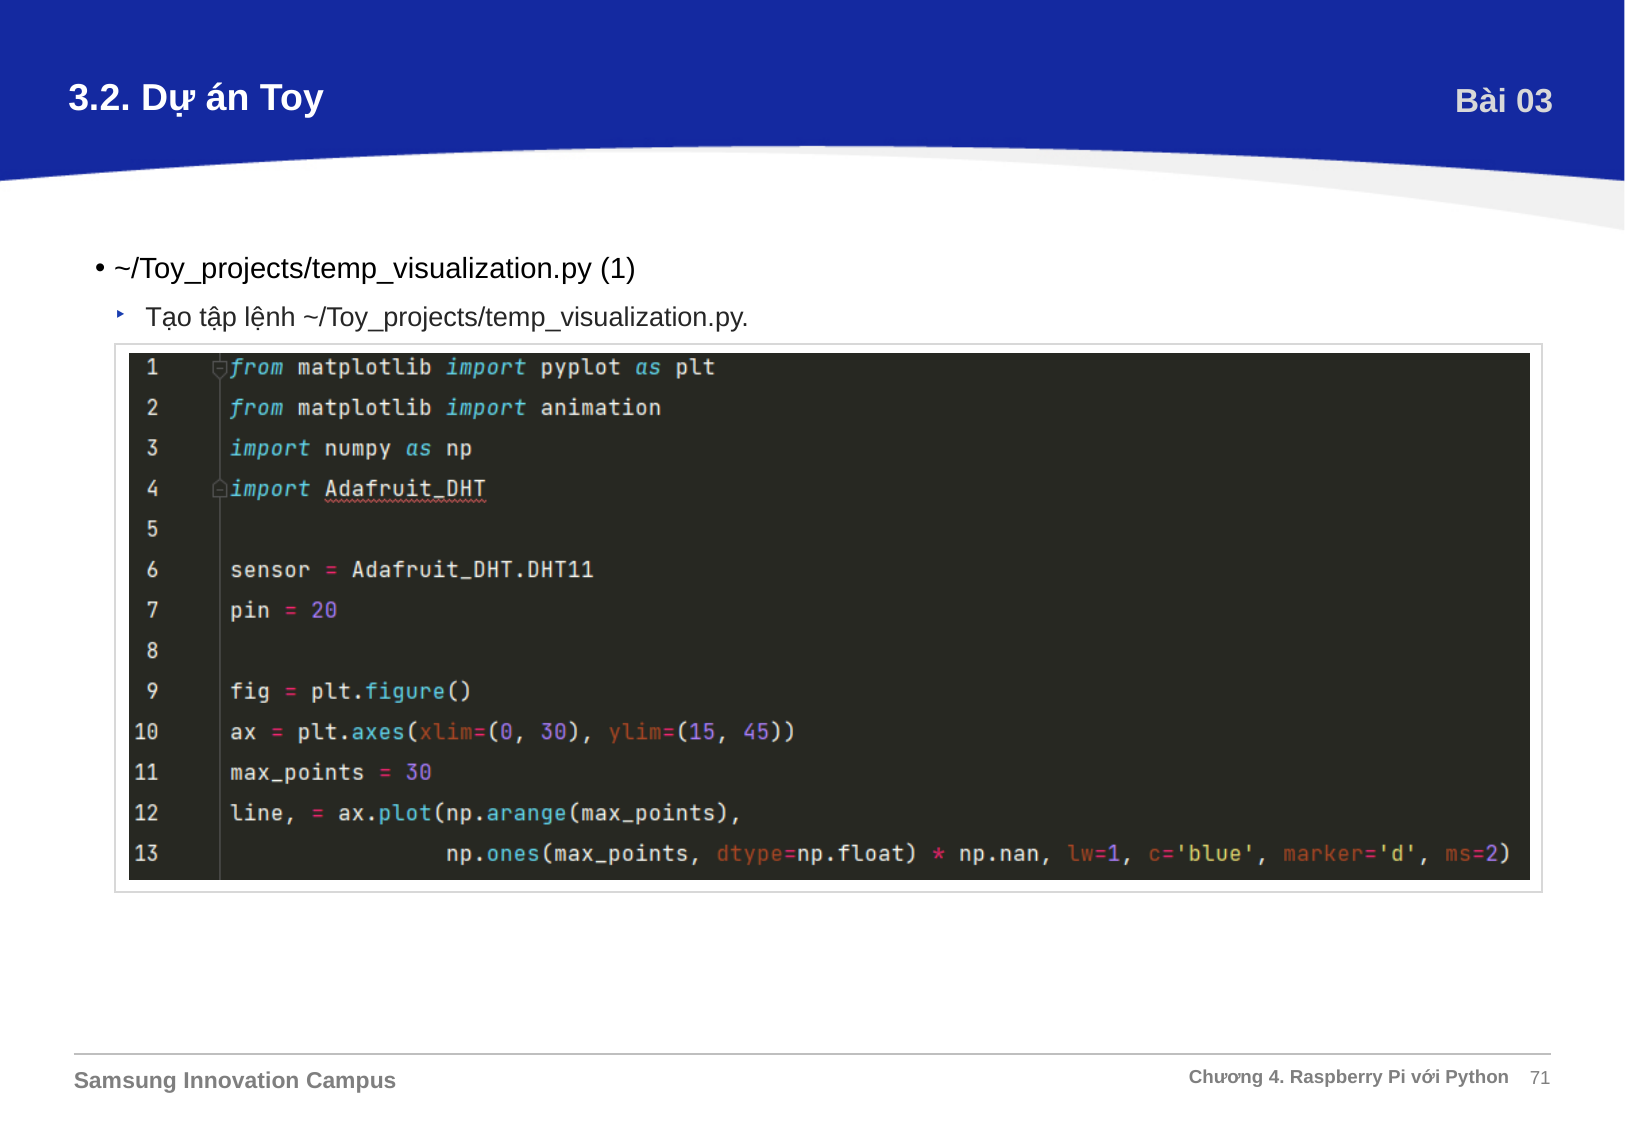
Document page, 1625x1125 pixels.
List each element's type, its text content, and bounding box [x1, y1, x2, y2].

text_box 3.2. Dự án Toy [68, 72, 1024, 118]
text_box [115, 343, 1543, 893]
text_box ~/Toy_projects/temp_visualization.py (1) [95, 249, 1509, 285]
text_box Bài 03 [1422, 78, 1554, 119]
picture [0, 0, 1625, 1125]
text_box Tạo tập lệnh ~/Toy_projects/temp_visualization.py. [115, 287, 1510, 343]
